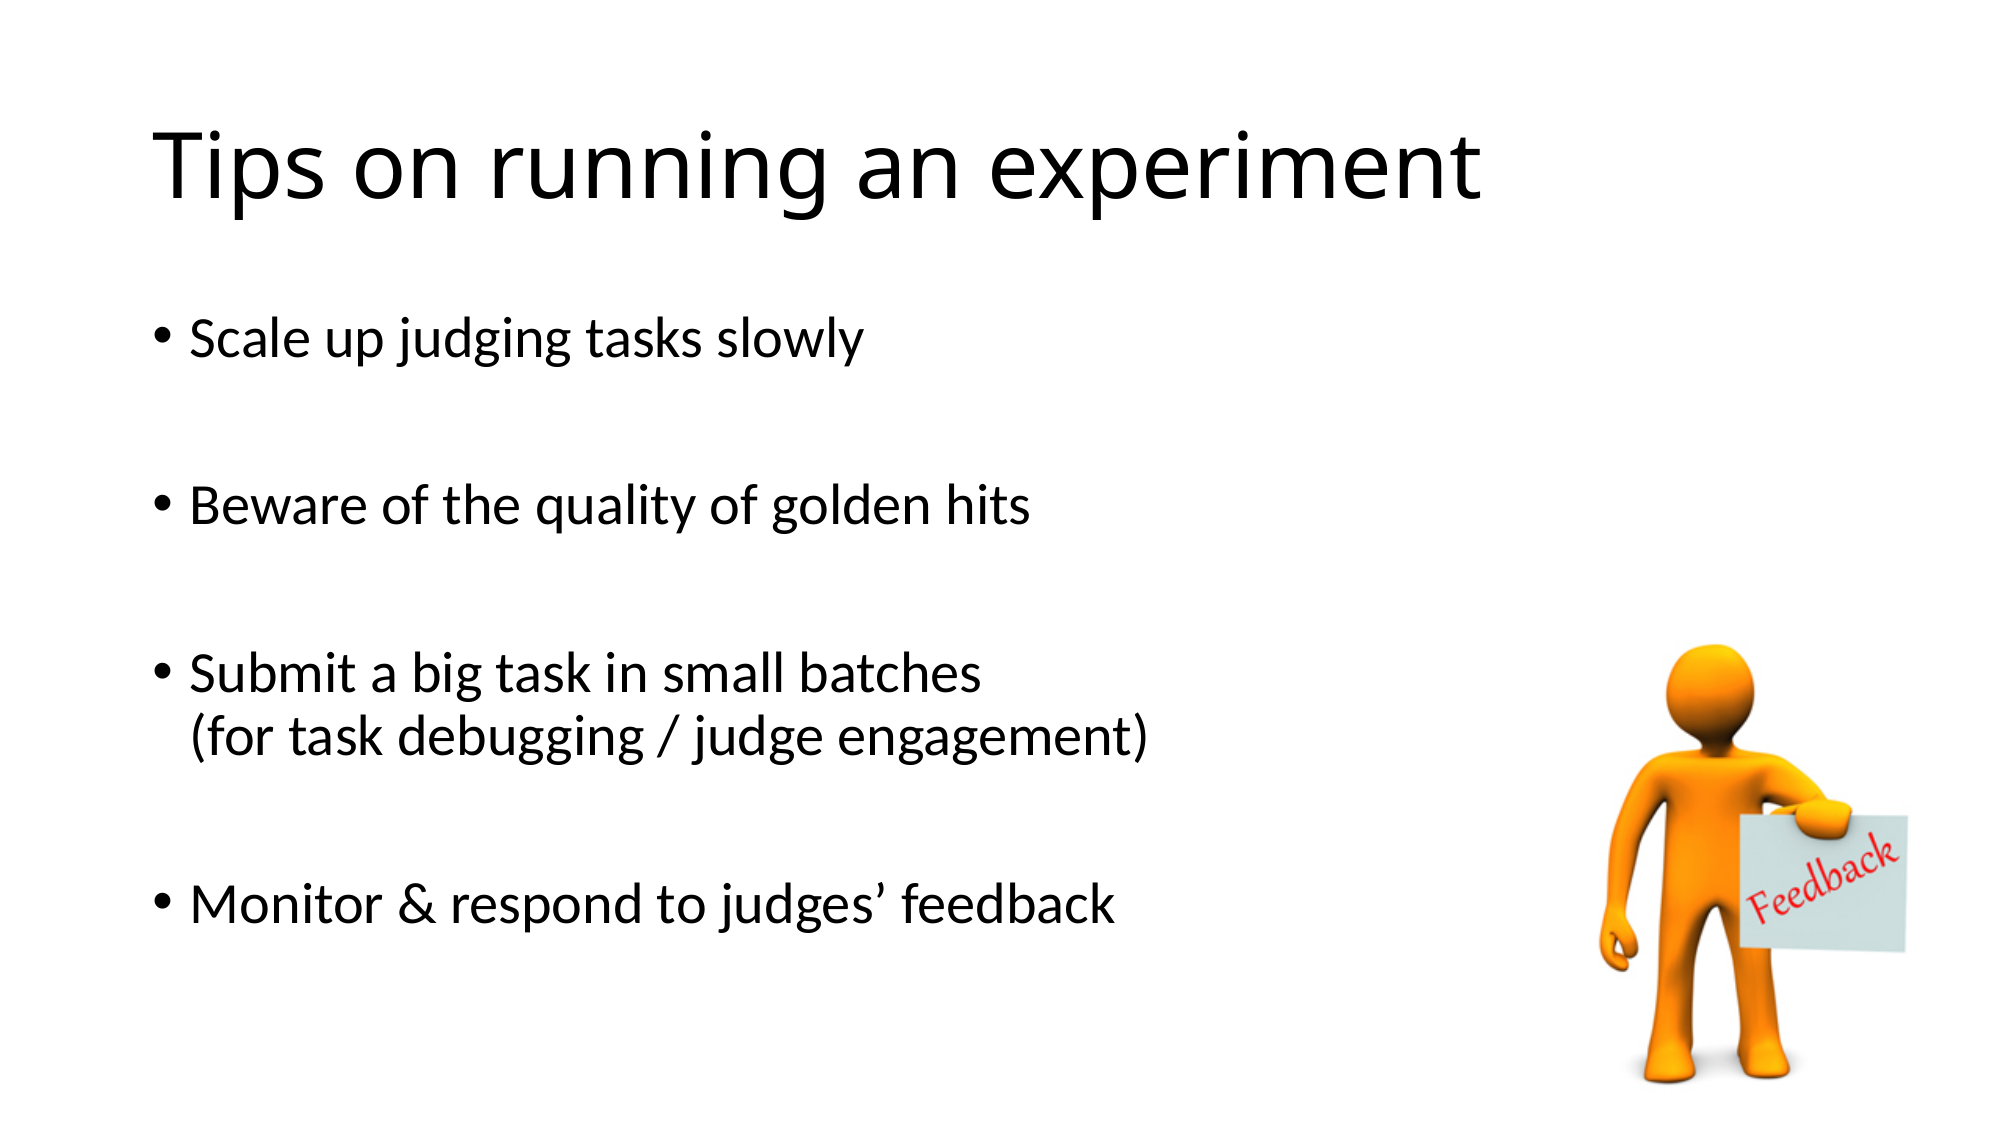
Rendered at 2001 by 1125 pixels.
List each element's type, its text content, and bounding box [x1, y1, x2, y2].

title Tips on running an experiment [137, 59, 1863, 278]
picture [1499, 629, 1969, 1099]
list Scale up judging tasks slowly Beware of the quality of golden hits Submit a big task in small batches (for task debugging / judge engagement) Monitor & respond to judges’ feedback [137, 299, 1863, 1014]
